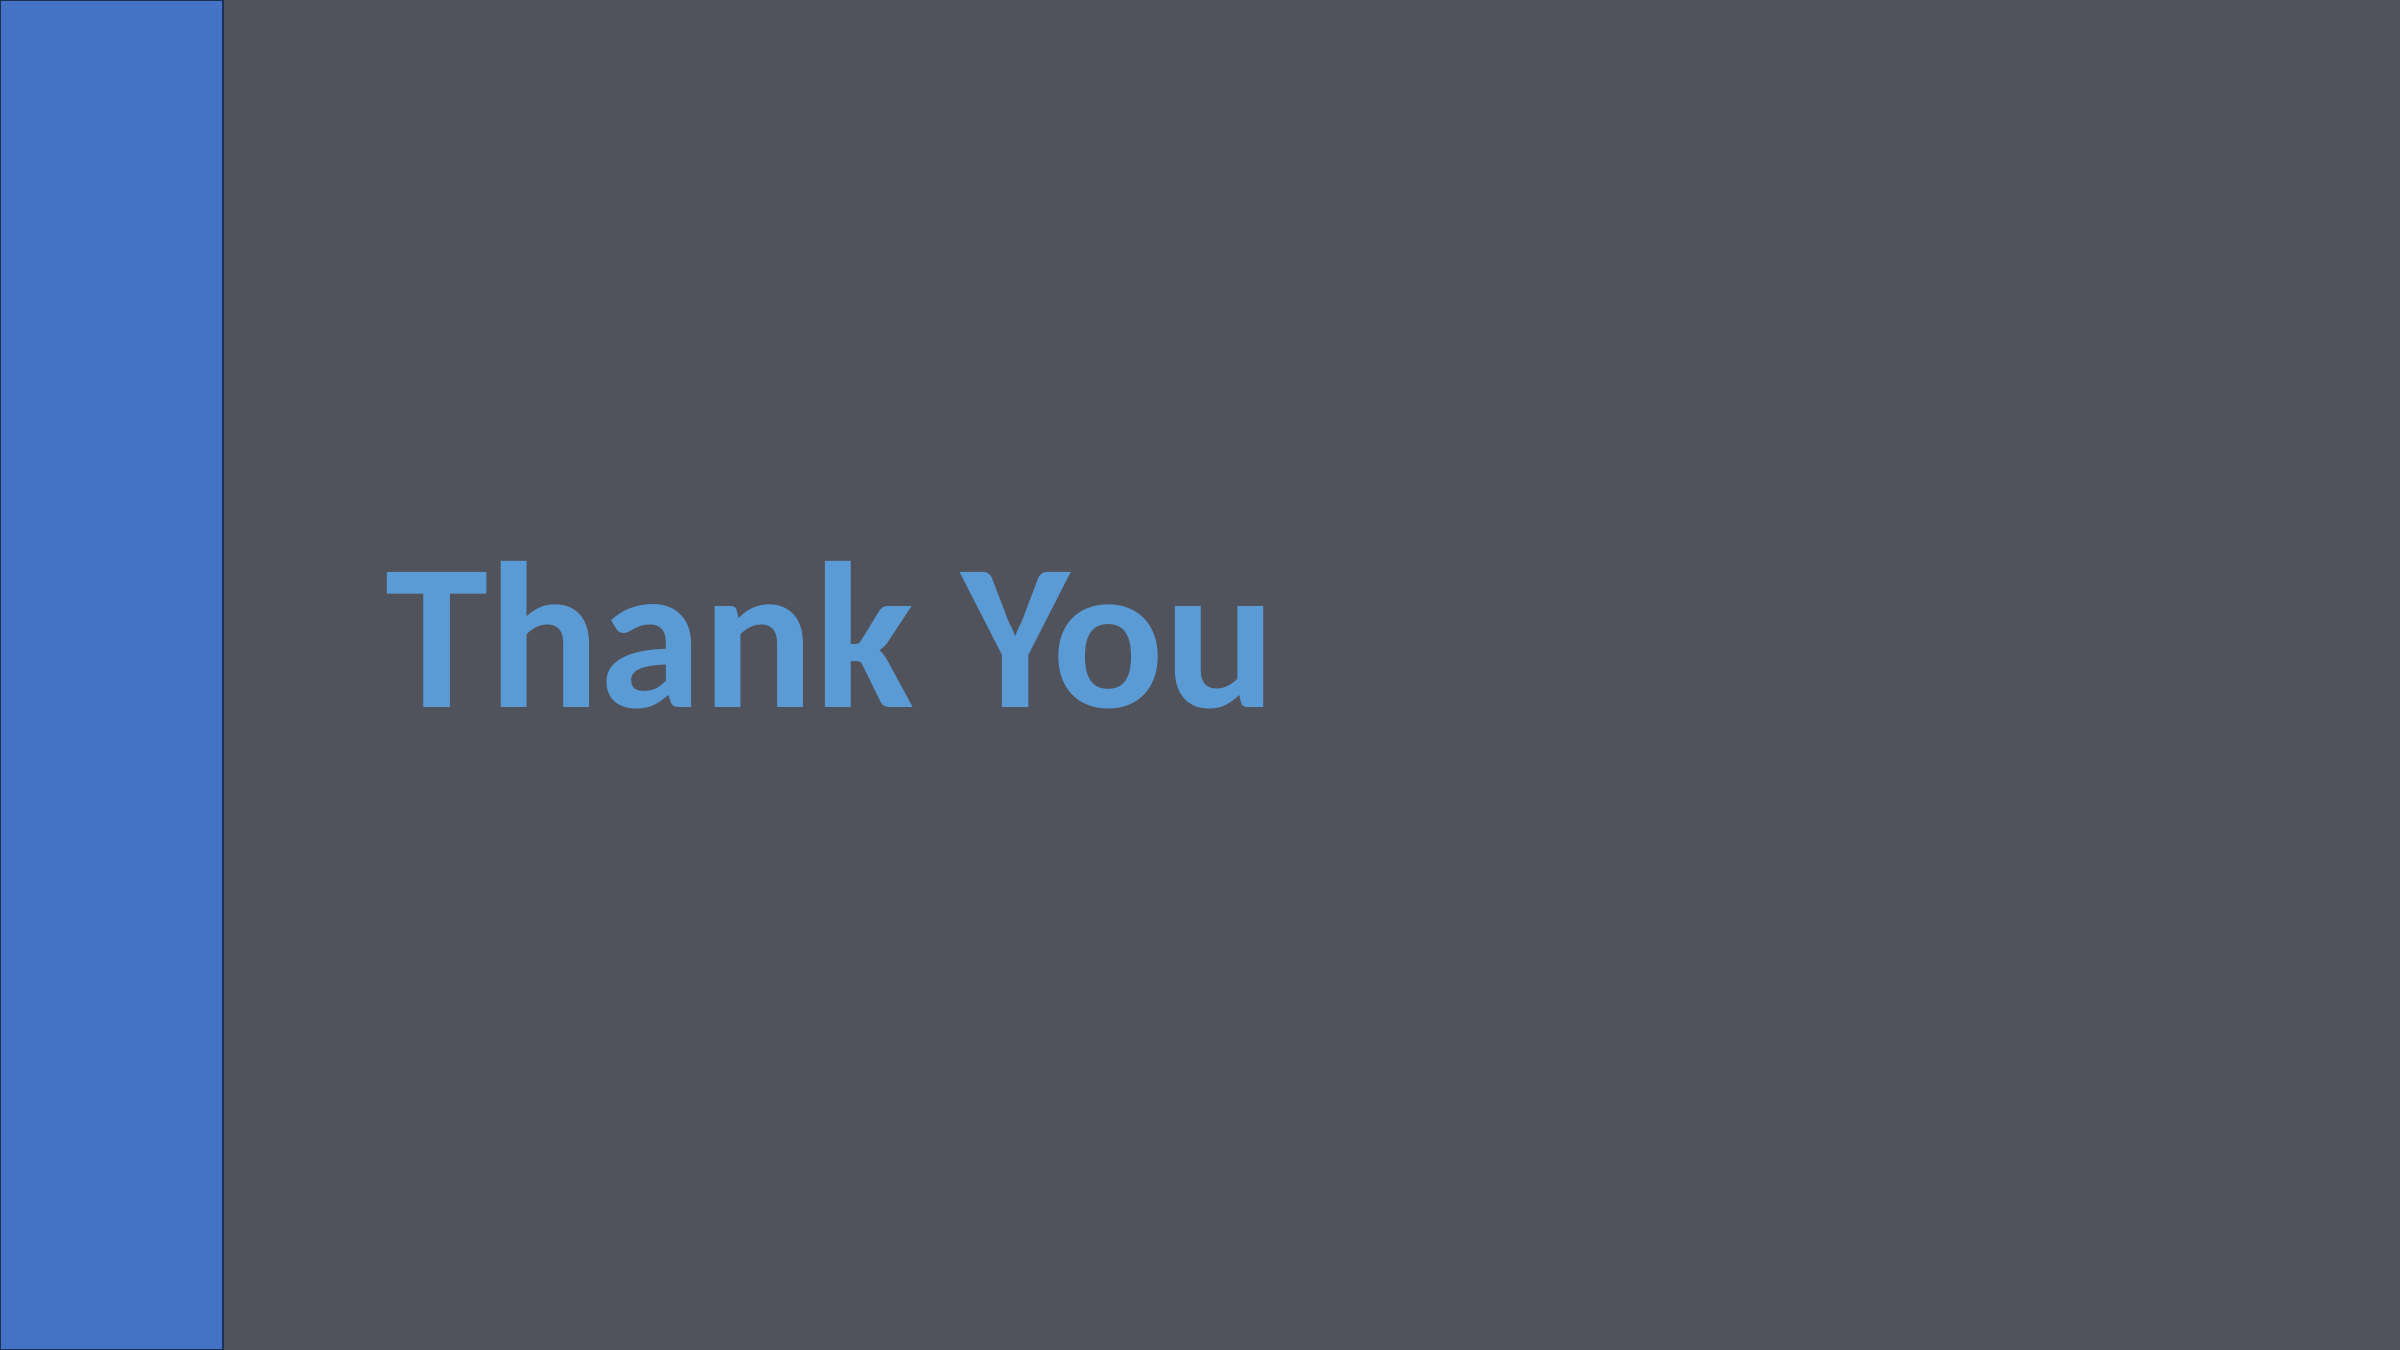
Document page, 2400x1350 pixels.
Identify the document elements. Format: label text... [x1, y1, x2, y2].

text_box [0, 0, 224, 1350]
text_box [224, 0, 2400, 1350]
text_box Thank You [323, 491, 1386, 757]
